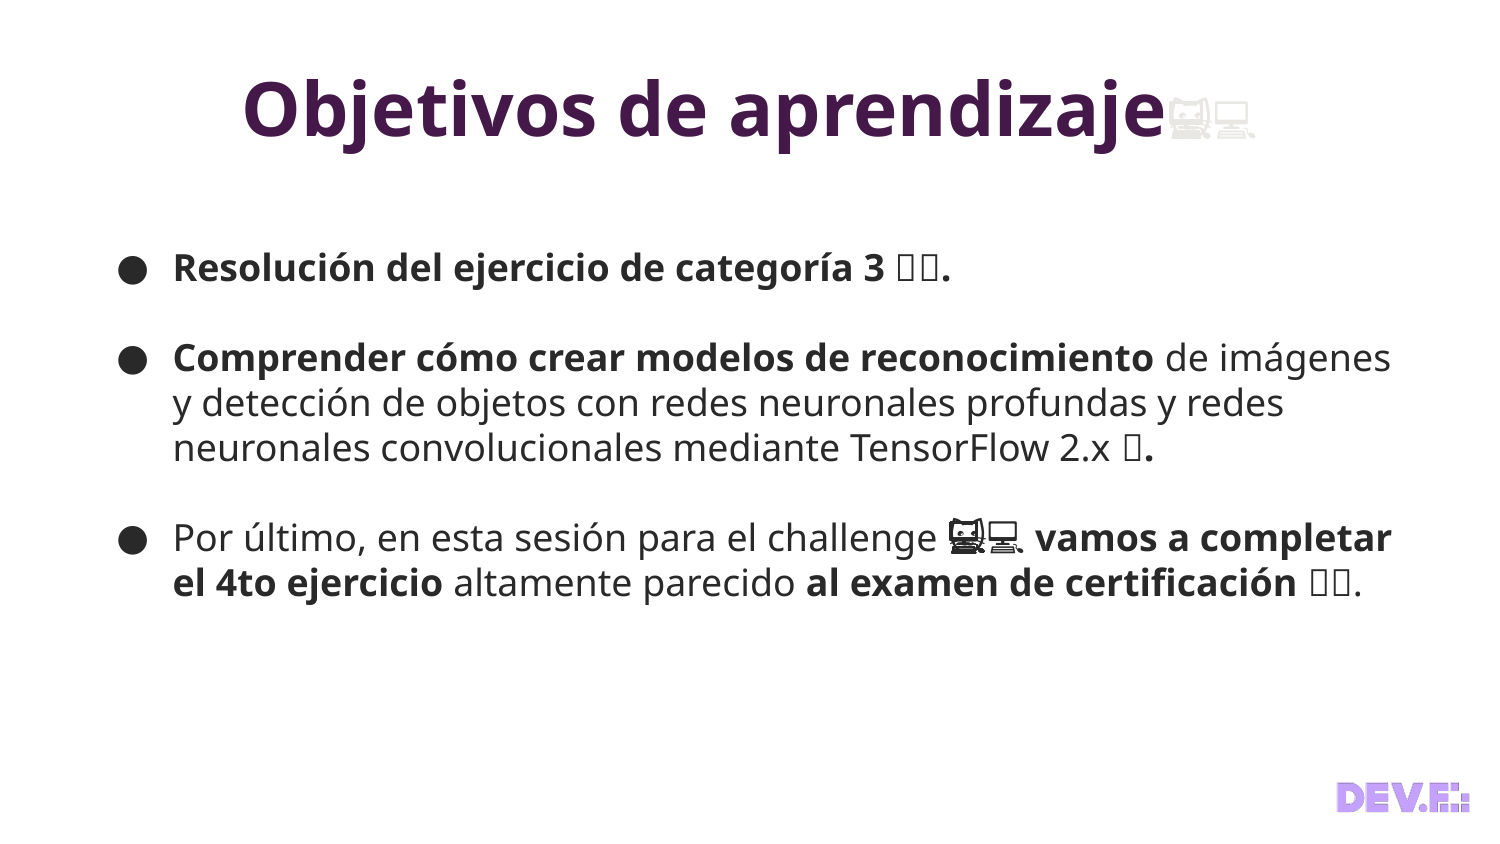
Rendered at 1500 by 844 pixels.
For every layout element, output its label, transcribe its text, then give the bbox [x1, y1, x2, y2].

text_box Resolución del ejercicio de categoría 3 🤖💜. Comprender cómo crear modelos de reconocimiento de imágenes y detección de objetos con redes neuronales profundas y redes neuronales convolucionales mediante TensorFlow 2.x 🤖. Por último, en esta sesión para el challenge 🐱‍💻 vamos a completar el 4to ejercicio altamente parecido al examen de certificación 🤖💜. [82, 228, 1431, 784]
picture [1330, 776, 1474, 818]
text_box Objetivos de aprendizaje🐱‍💻 [82, 46, 1418, 175]
